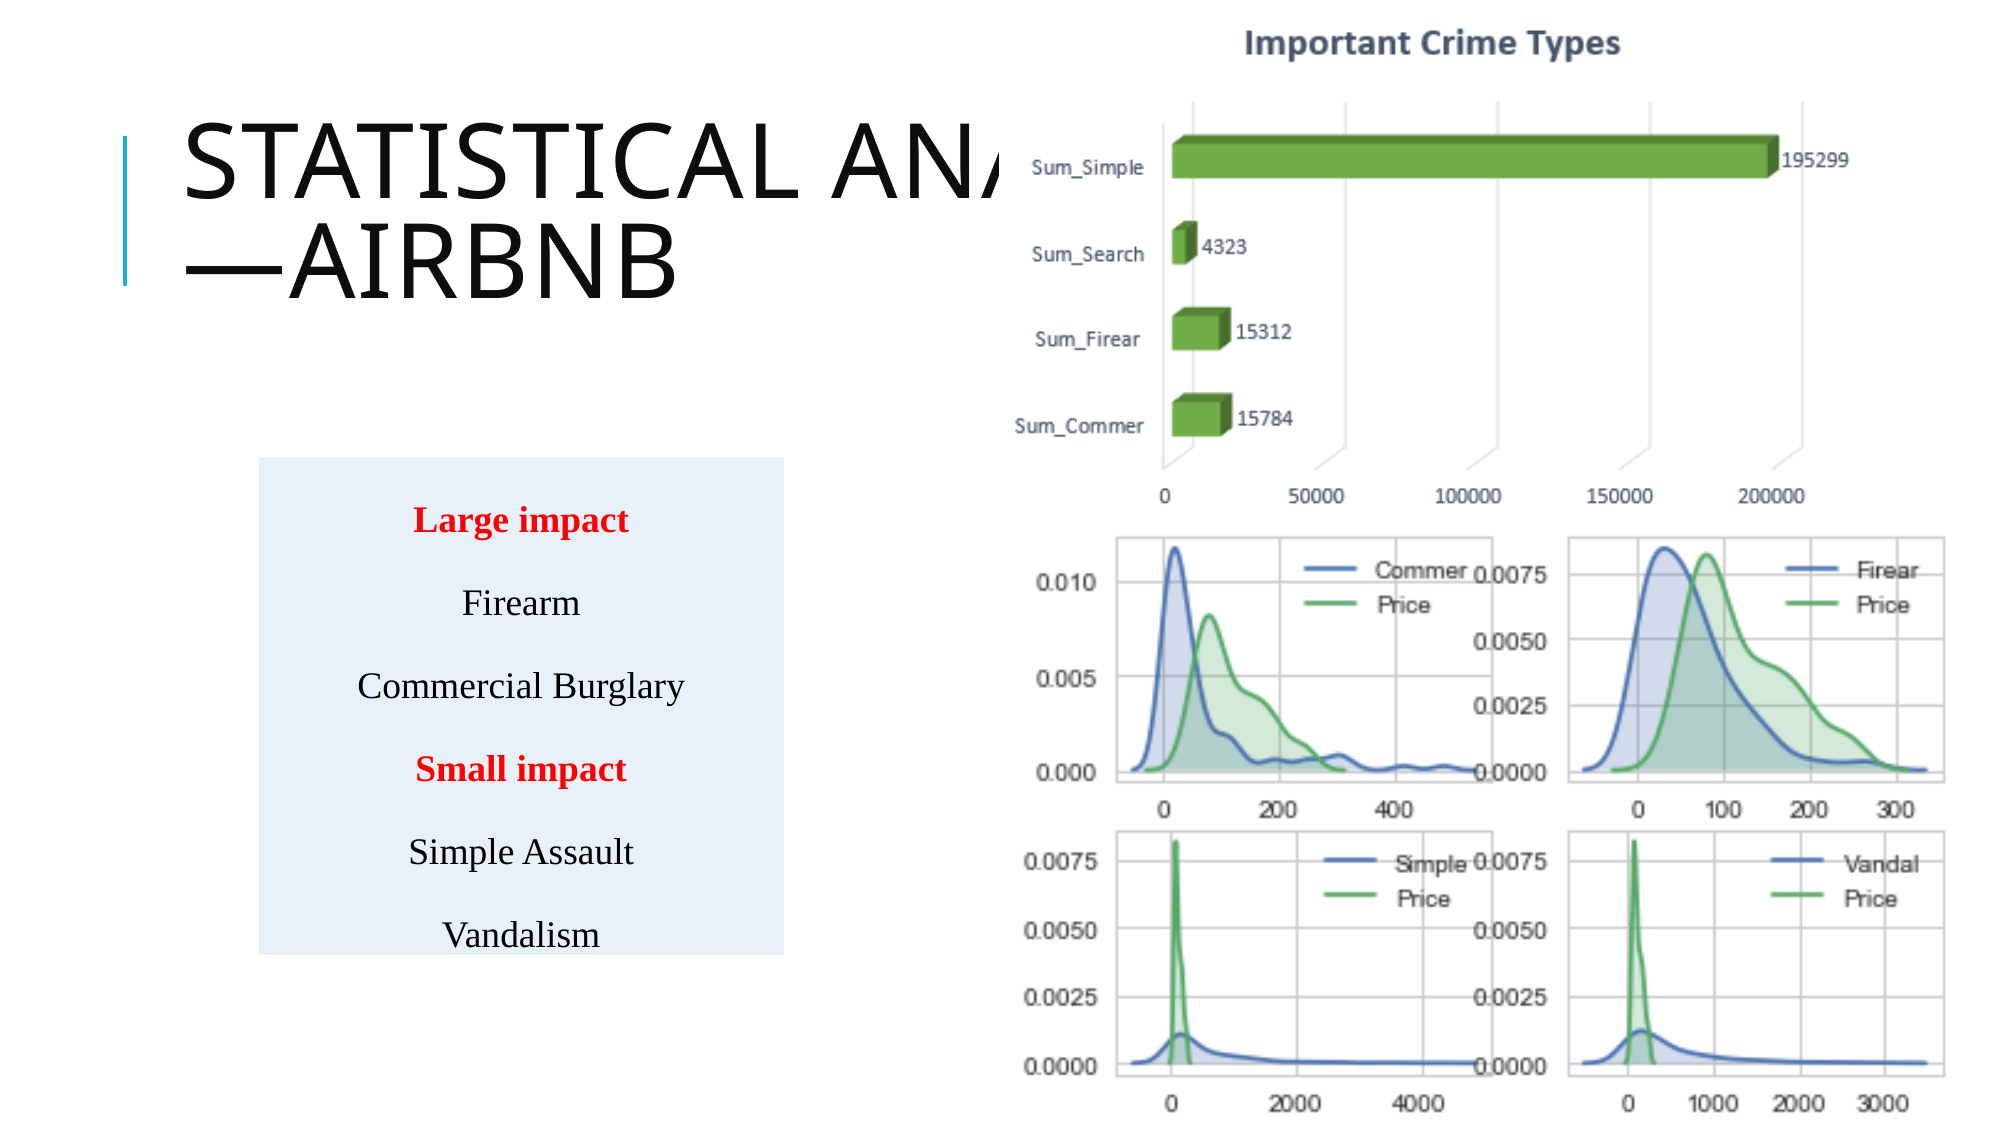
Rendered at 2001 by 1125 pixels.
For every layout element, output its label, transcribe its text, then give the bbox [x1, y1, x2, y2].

title Statistical Analysis —AIRBNB [168, 96, 992, 342]
picture [999, 7, 1961, 1125]
table_header Large impact Firearm Commercial Burglary Small impact Simple Assault Vandalism [259, 457, 784, 955]
